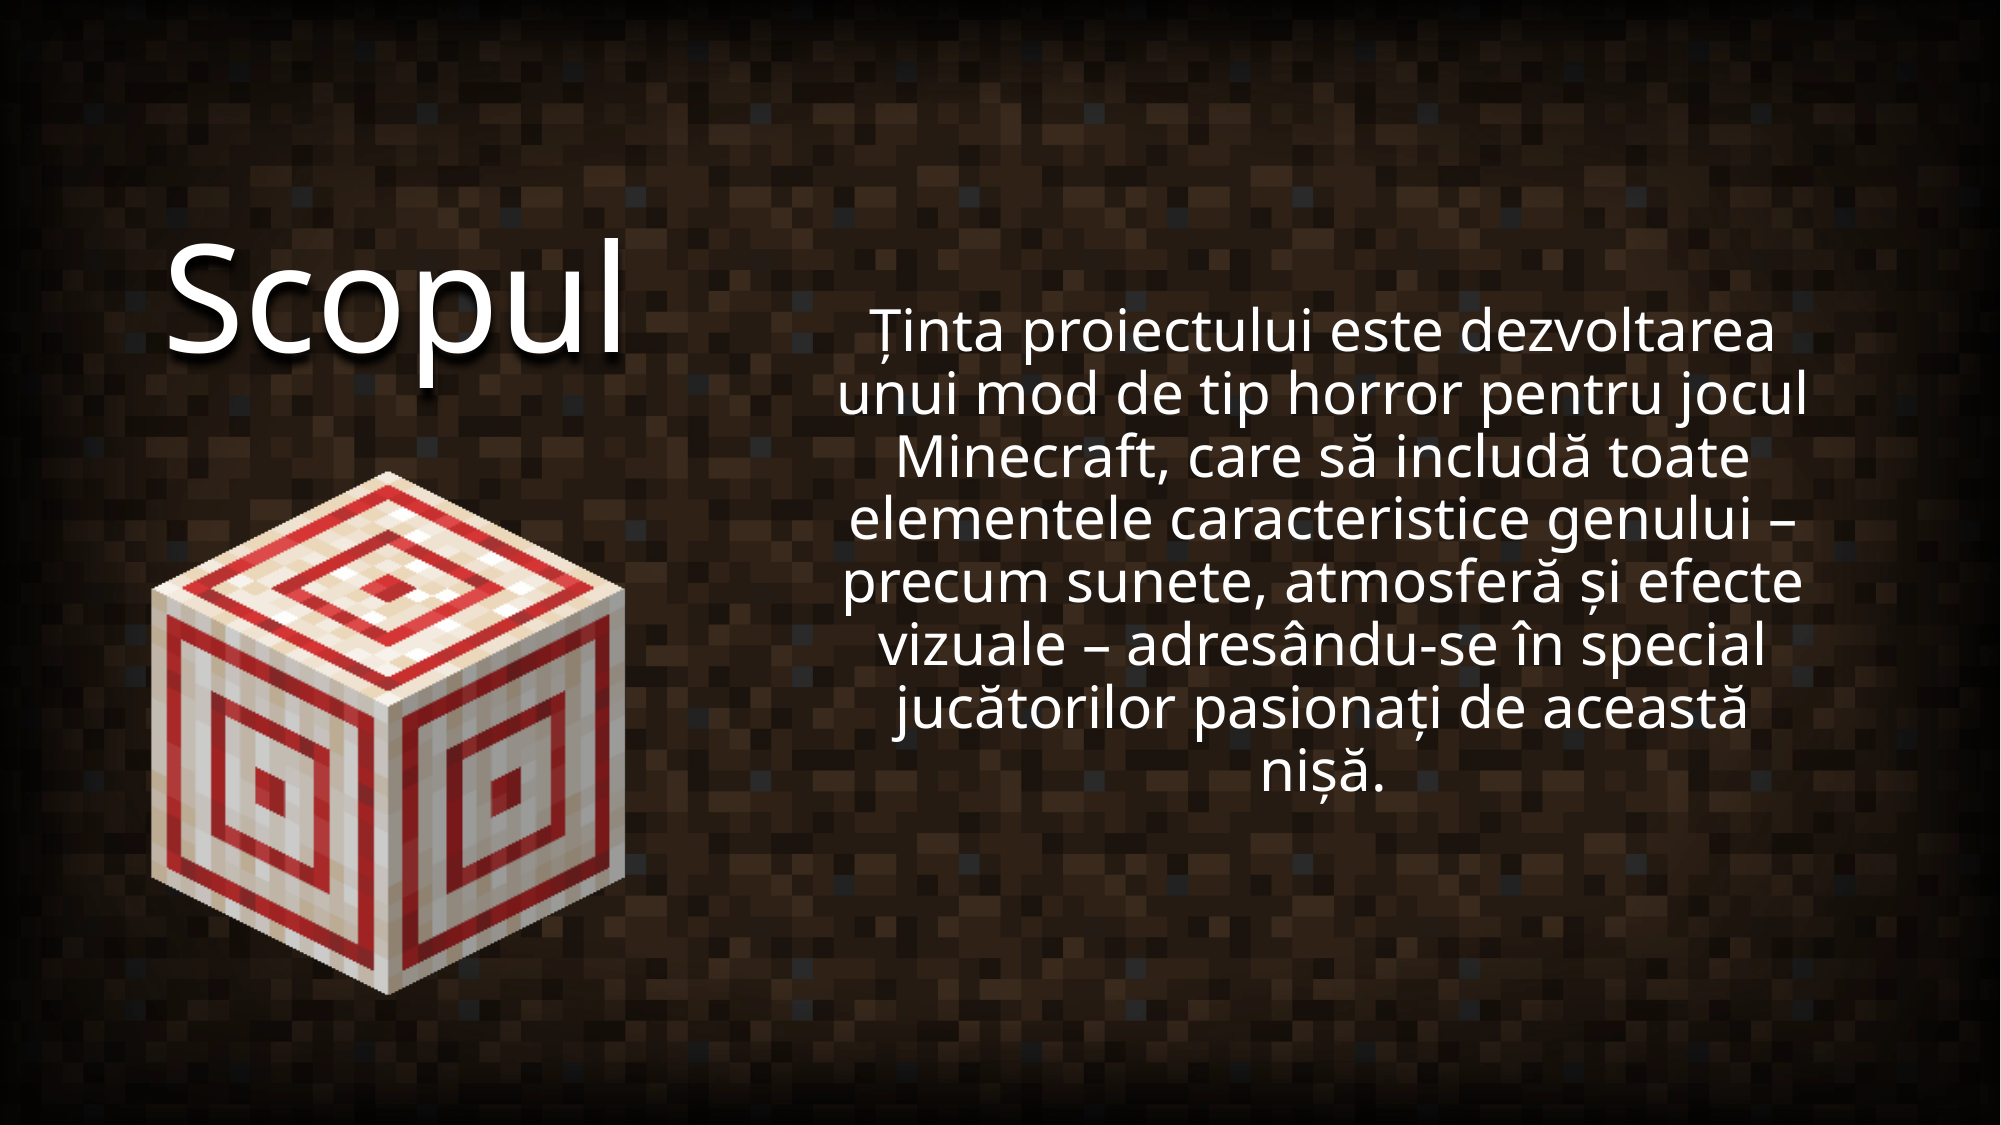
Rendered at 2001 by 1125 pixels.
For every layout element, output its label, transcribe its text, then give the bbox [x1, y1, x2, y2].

text_box Scopul [0, 195, 805, 414]
picture [0, 0, 2001, 1125]
list Ținta proiectului este dezvoltarea unui mod de tip horror pentru jocul Minecraft, care să includă toate elementele caracteristice genului – precum sunete, atmosferă și efecte vizuale – adresându-se în special jucătorilor pasionați de această nișă. [821, 195, 1826, 910]
